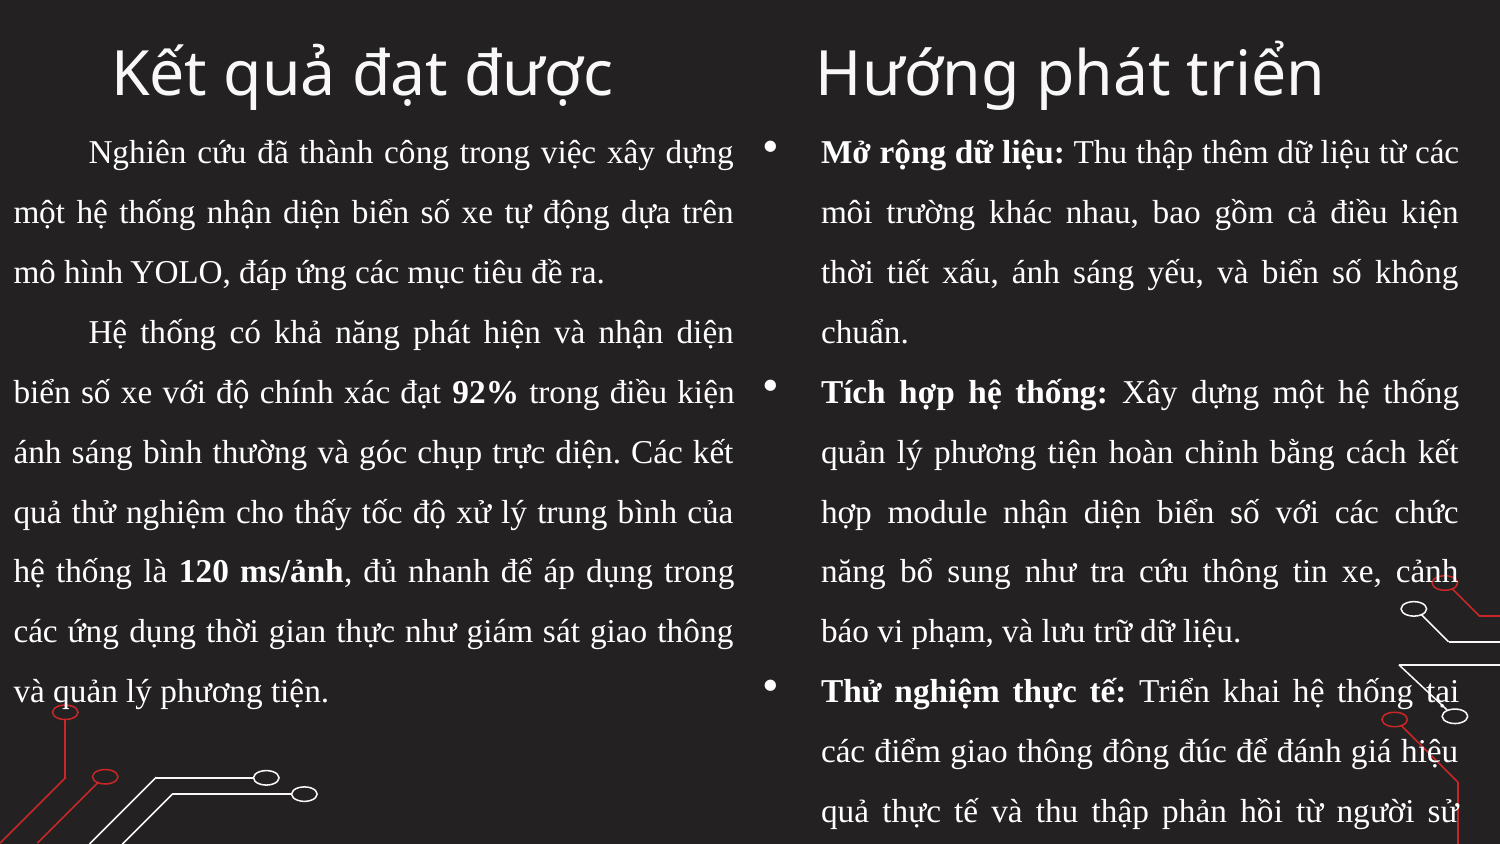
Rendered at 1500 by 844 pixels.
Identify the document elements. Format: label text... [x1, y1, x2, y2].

title Hướng phát triển [795, 17, 1346, 103]
text_box Mở rộng dữ liệu: Thu thập thêm dữ liệu từ các môi trường khác nhau, bao gồm cả điều kiện thời tiết xấu, ánh sáng yếu, và biển số không chuẩn. Tích hợp hệ thống: Xây dựng một hệ thống quản lý phương tiện hoàn chỉnh bằng cách kết hợp module nhận diện biển số với các chức năng bổ sung như tra cứu thông tin xe, cảnh báo vi phạm, và lưu trữ dữ liệu. Thử nghiệm thực tế: Triển khai hệ thống tại các điểm giao thông đông đúc để đánh giá hiệu quả thực tế và thu thập phản hồi từ người sử dụng. [750, 103, 1475, 844]
text_box Kết quả đạt được [87, 17, 638, 103]
text_box Nghiên cứu đã thành công trong việc xây dựng một hệ thống nhận diện biển số xe tự động dựa trên mô hình YOLO, đáp ứng các mục tiêu đề ra. Hệ thống có khả năng phát hiện và nhận diện biển số xe với độ chính xác đạt 92% trong điều kiện ánh sáng bình thường và góc chụp trực diện. Các kết quả thử nghiệm cho thấy tốc độ xử lý trung bình của hệ thống là 120 ms/ảnh, đủ nhanh để áp dụng trong các ứng dụng thời gian thực như giám sát giao thông và quản lý phương tiện. [0, 103, 750, 717]
